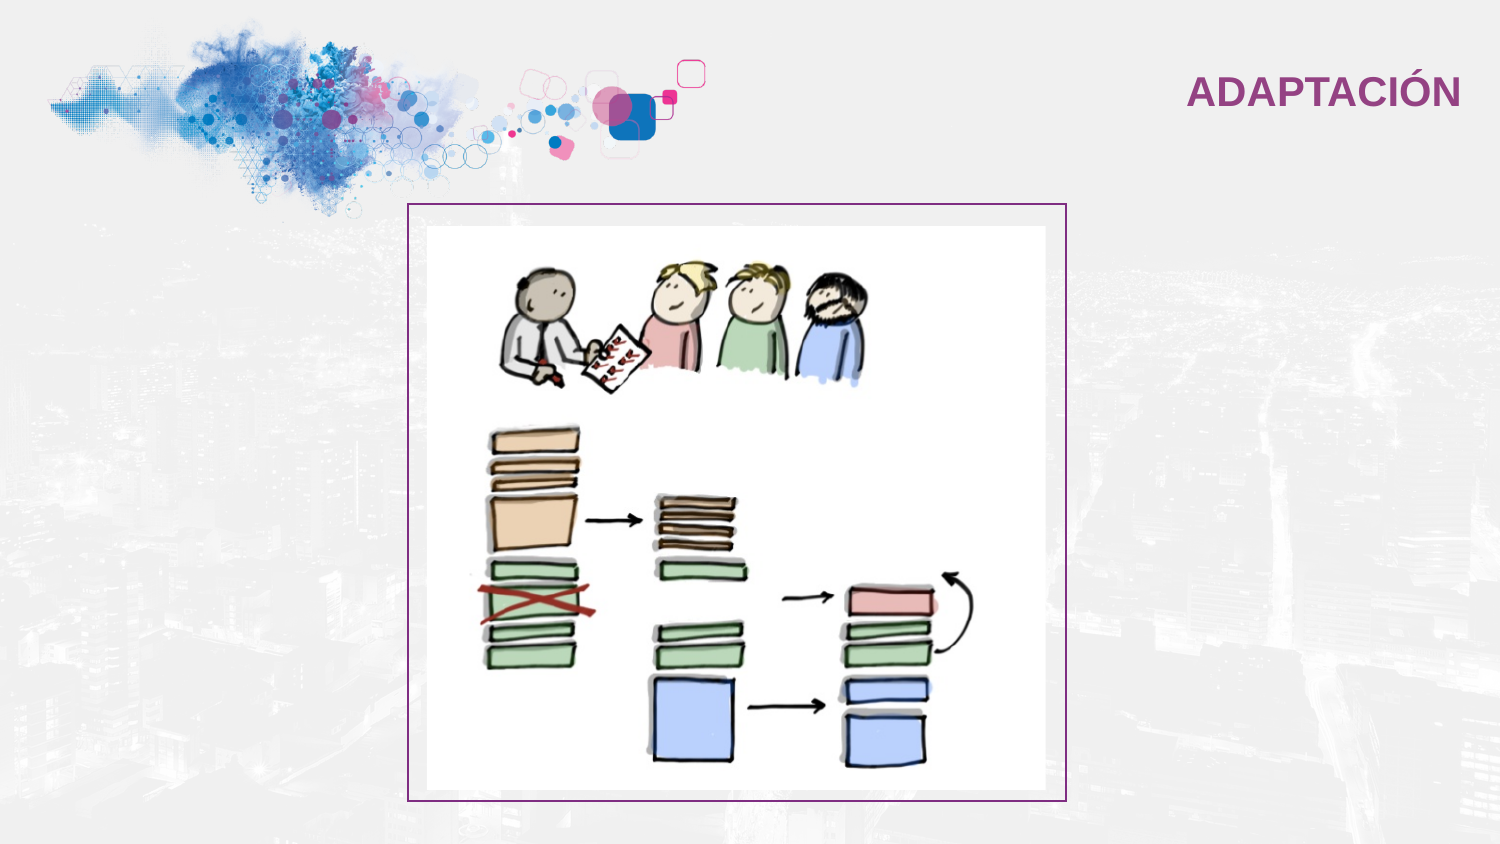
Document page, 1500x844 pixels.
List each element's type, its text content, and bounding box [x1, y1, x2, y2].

text_box ADAPTACIÓN [817, 57, 1477, 123]
picture [0, 0, 1046, 790]
text_box [407, 203, 1067, 802]
